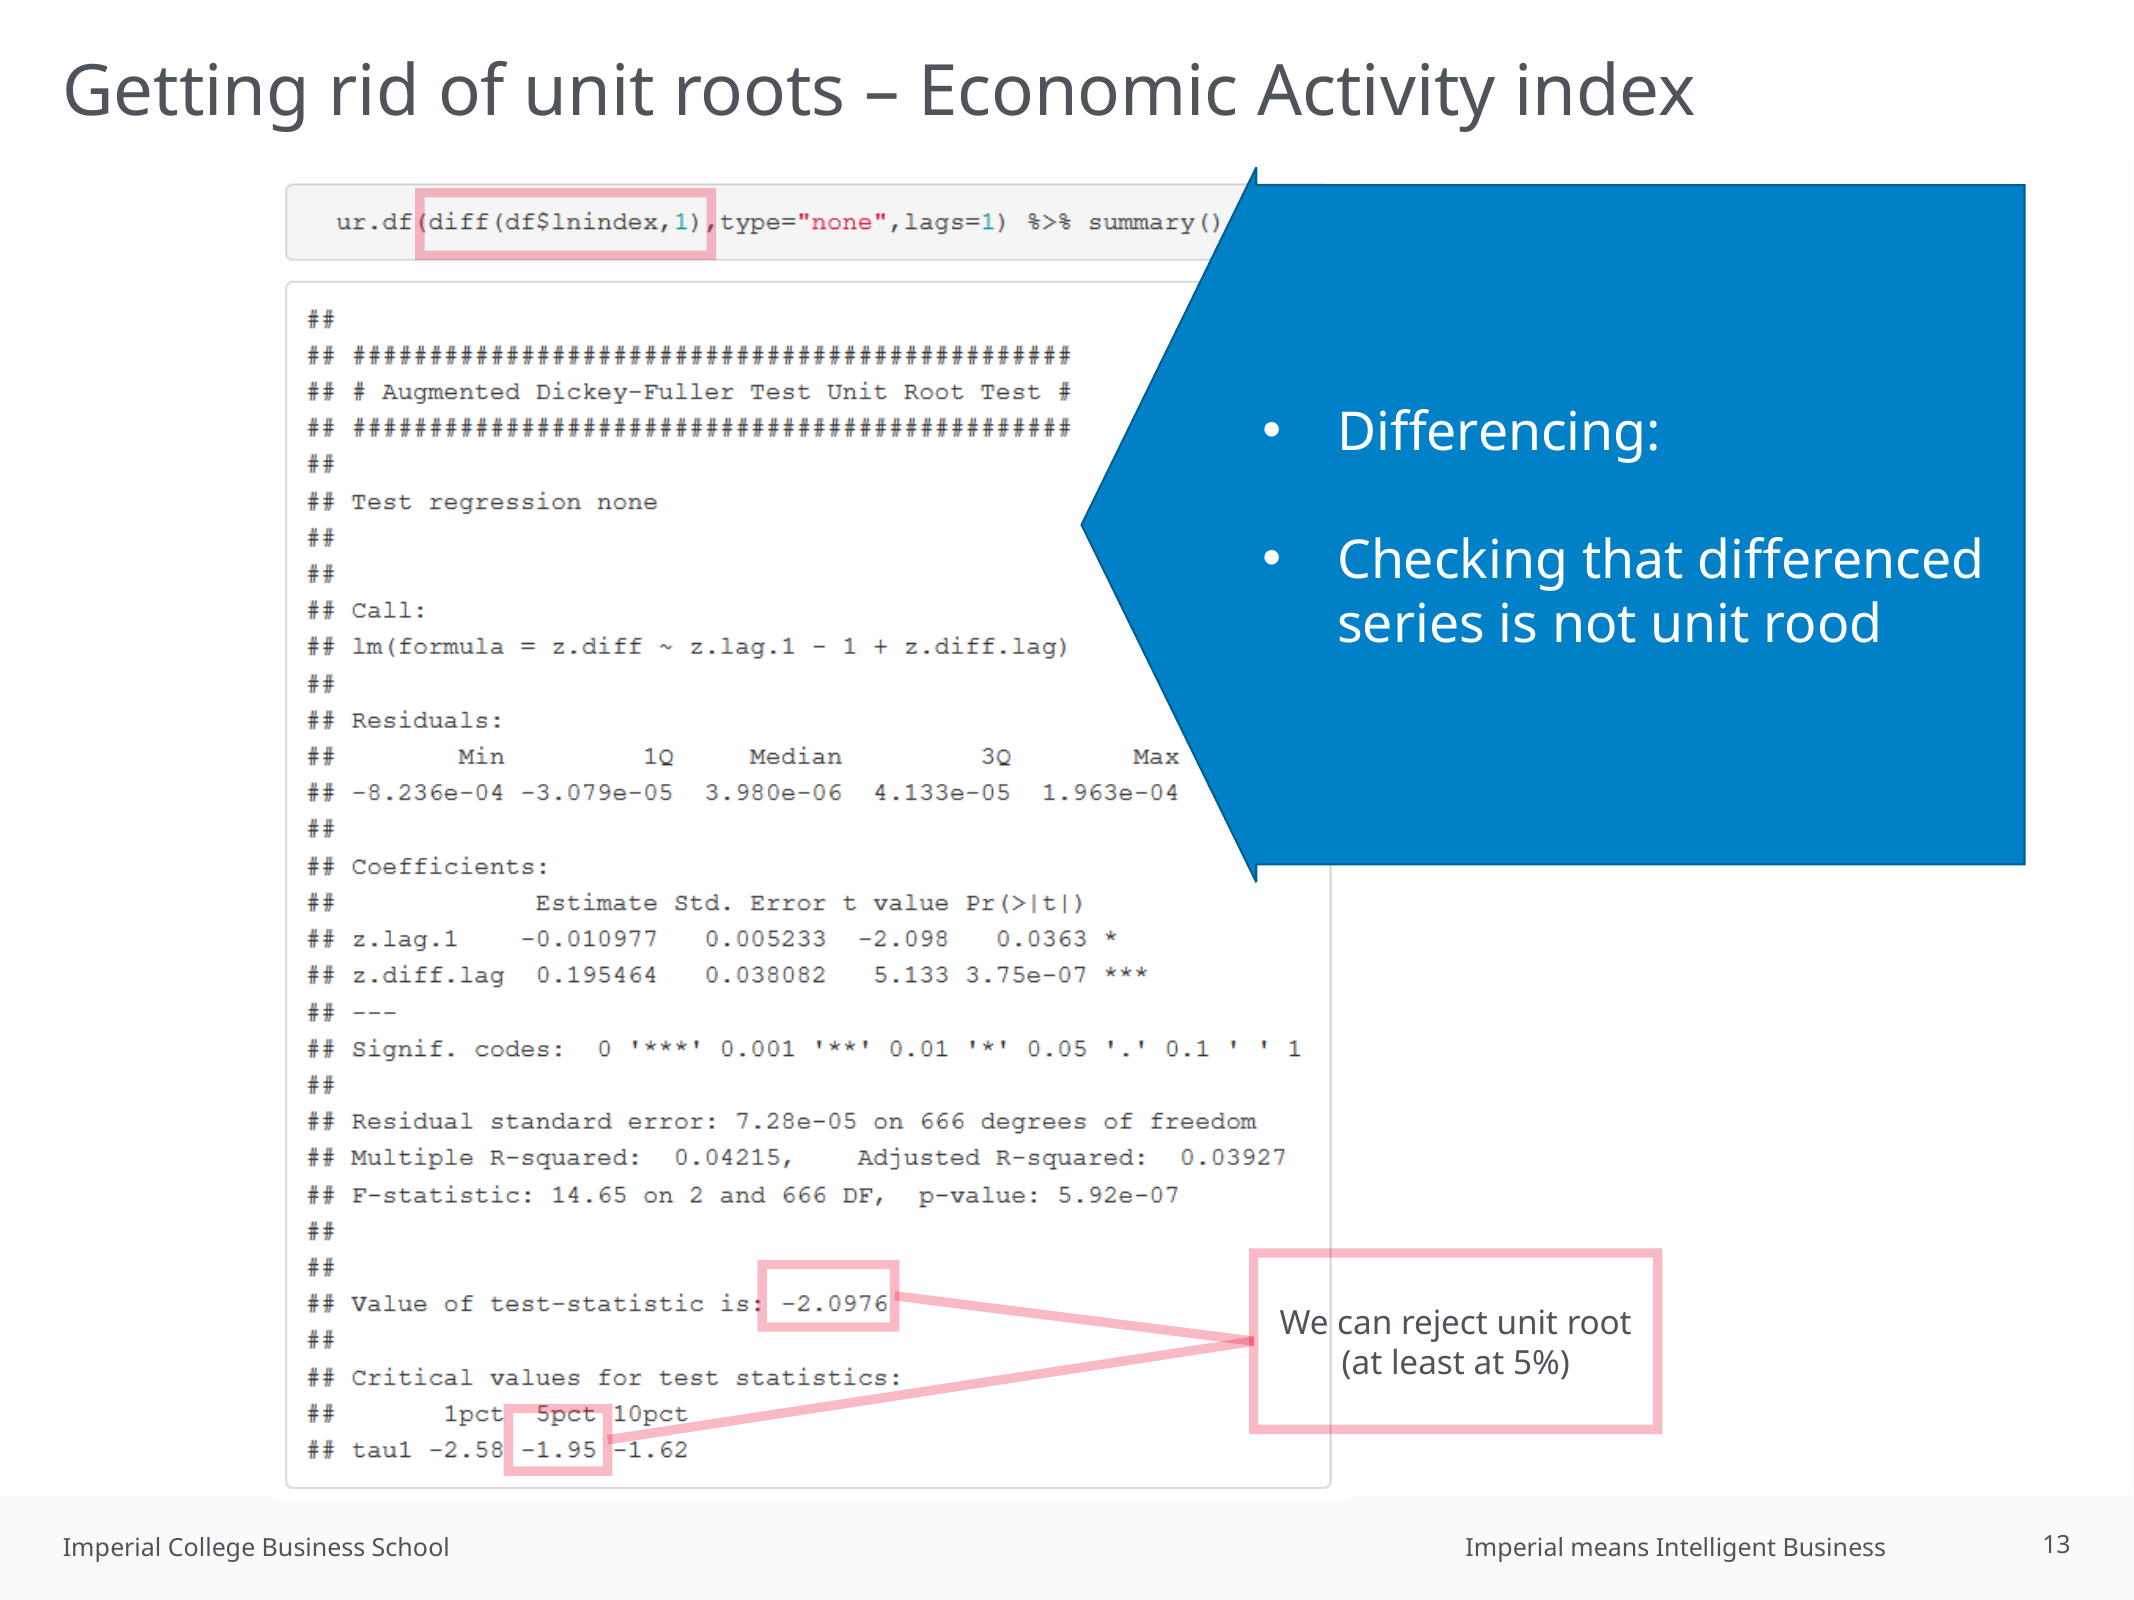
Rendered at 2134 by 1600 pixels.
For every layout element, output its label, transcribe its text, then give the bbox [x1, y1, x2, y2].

picture [273, 165, 1349, 1500]
title Getting rid of unit roots – Economic Activity index [62, 50, 2071, 143]
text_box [894, 1295, 1254, 1342]
text_box We can reject unit root (at least at 5%) [1349, 1252, 1659, 1430]
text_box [607, 1341, 1254, 1440]
